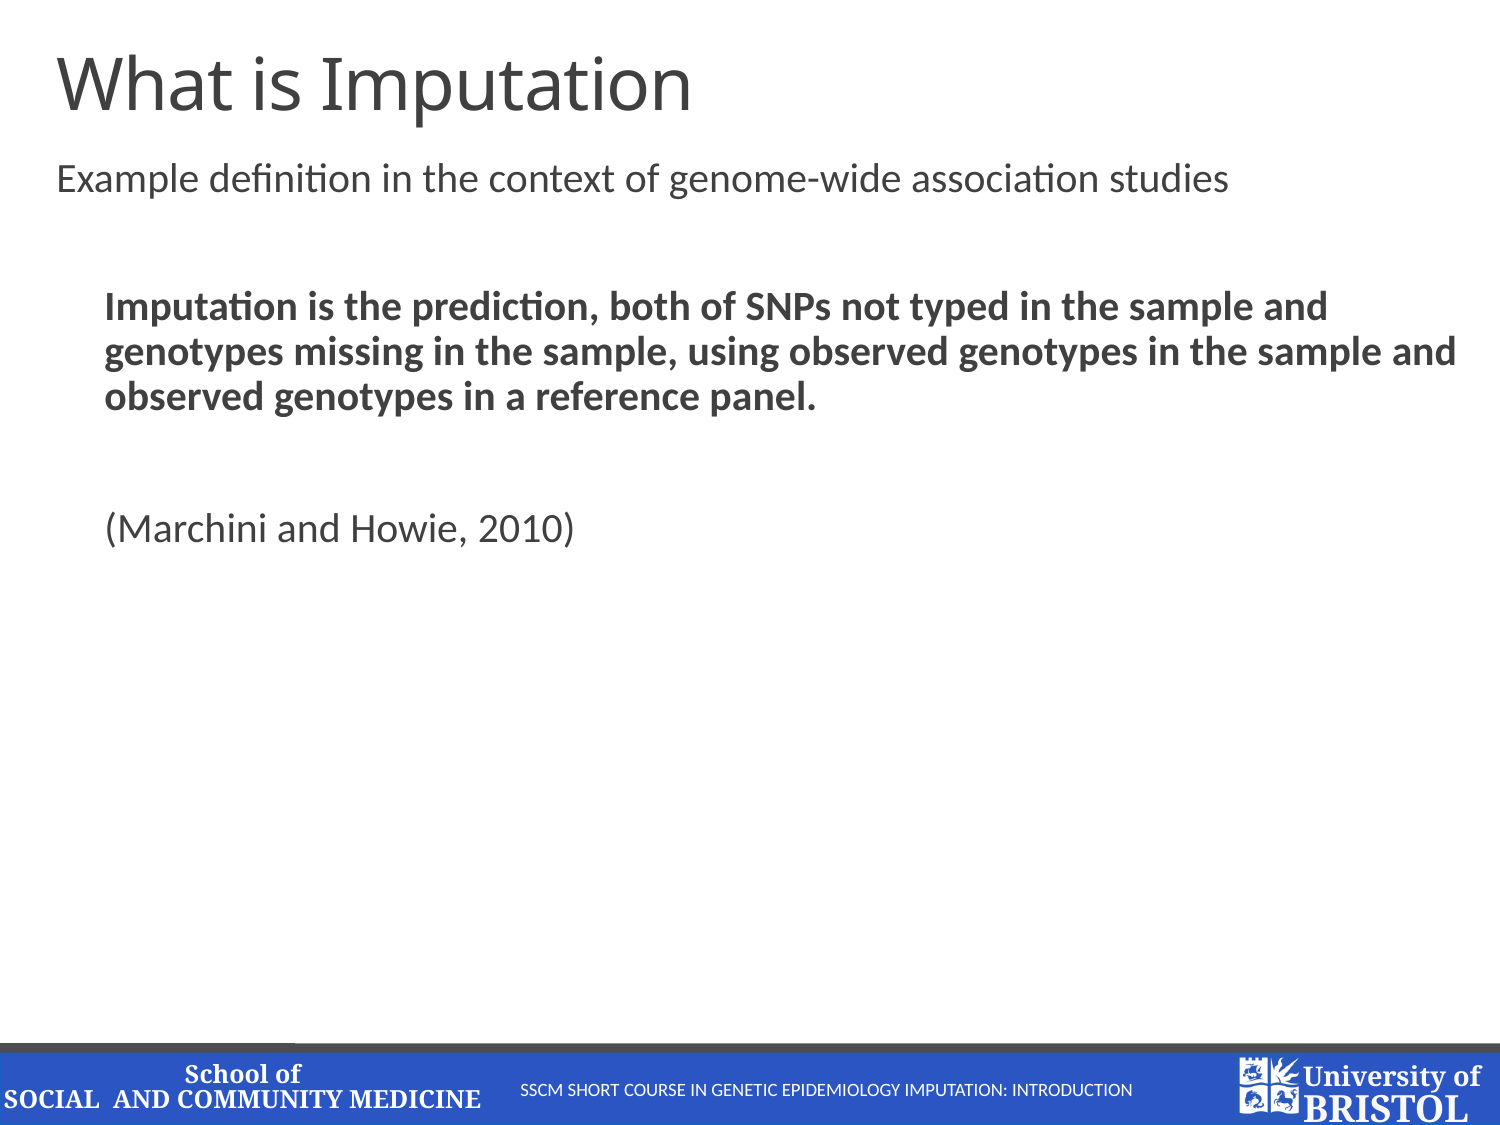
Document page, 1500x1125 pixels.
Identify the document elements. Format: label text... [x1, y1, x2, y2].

title What is Imputation [41, 7, 1459, 133]
list Example definition in the context of genome-wide association studies Imputation is the prediction, both of SNPs not typed in the sample and genotypes missing in the sample, using observed genotypes in the sample and observed genotypes in a reference panel. (Marchini and Howie, 2010) [41, 149, 1459, 1035]
picture [1234, 1053, 1301, 1120]
footer SSCM Short Course in Genetic Epidemiology Imputation: Introduction [476, 1058, 1177, 1119]
